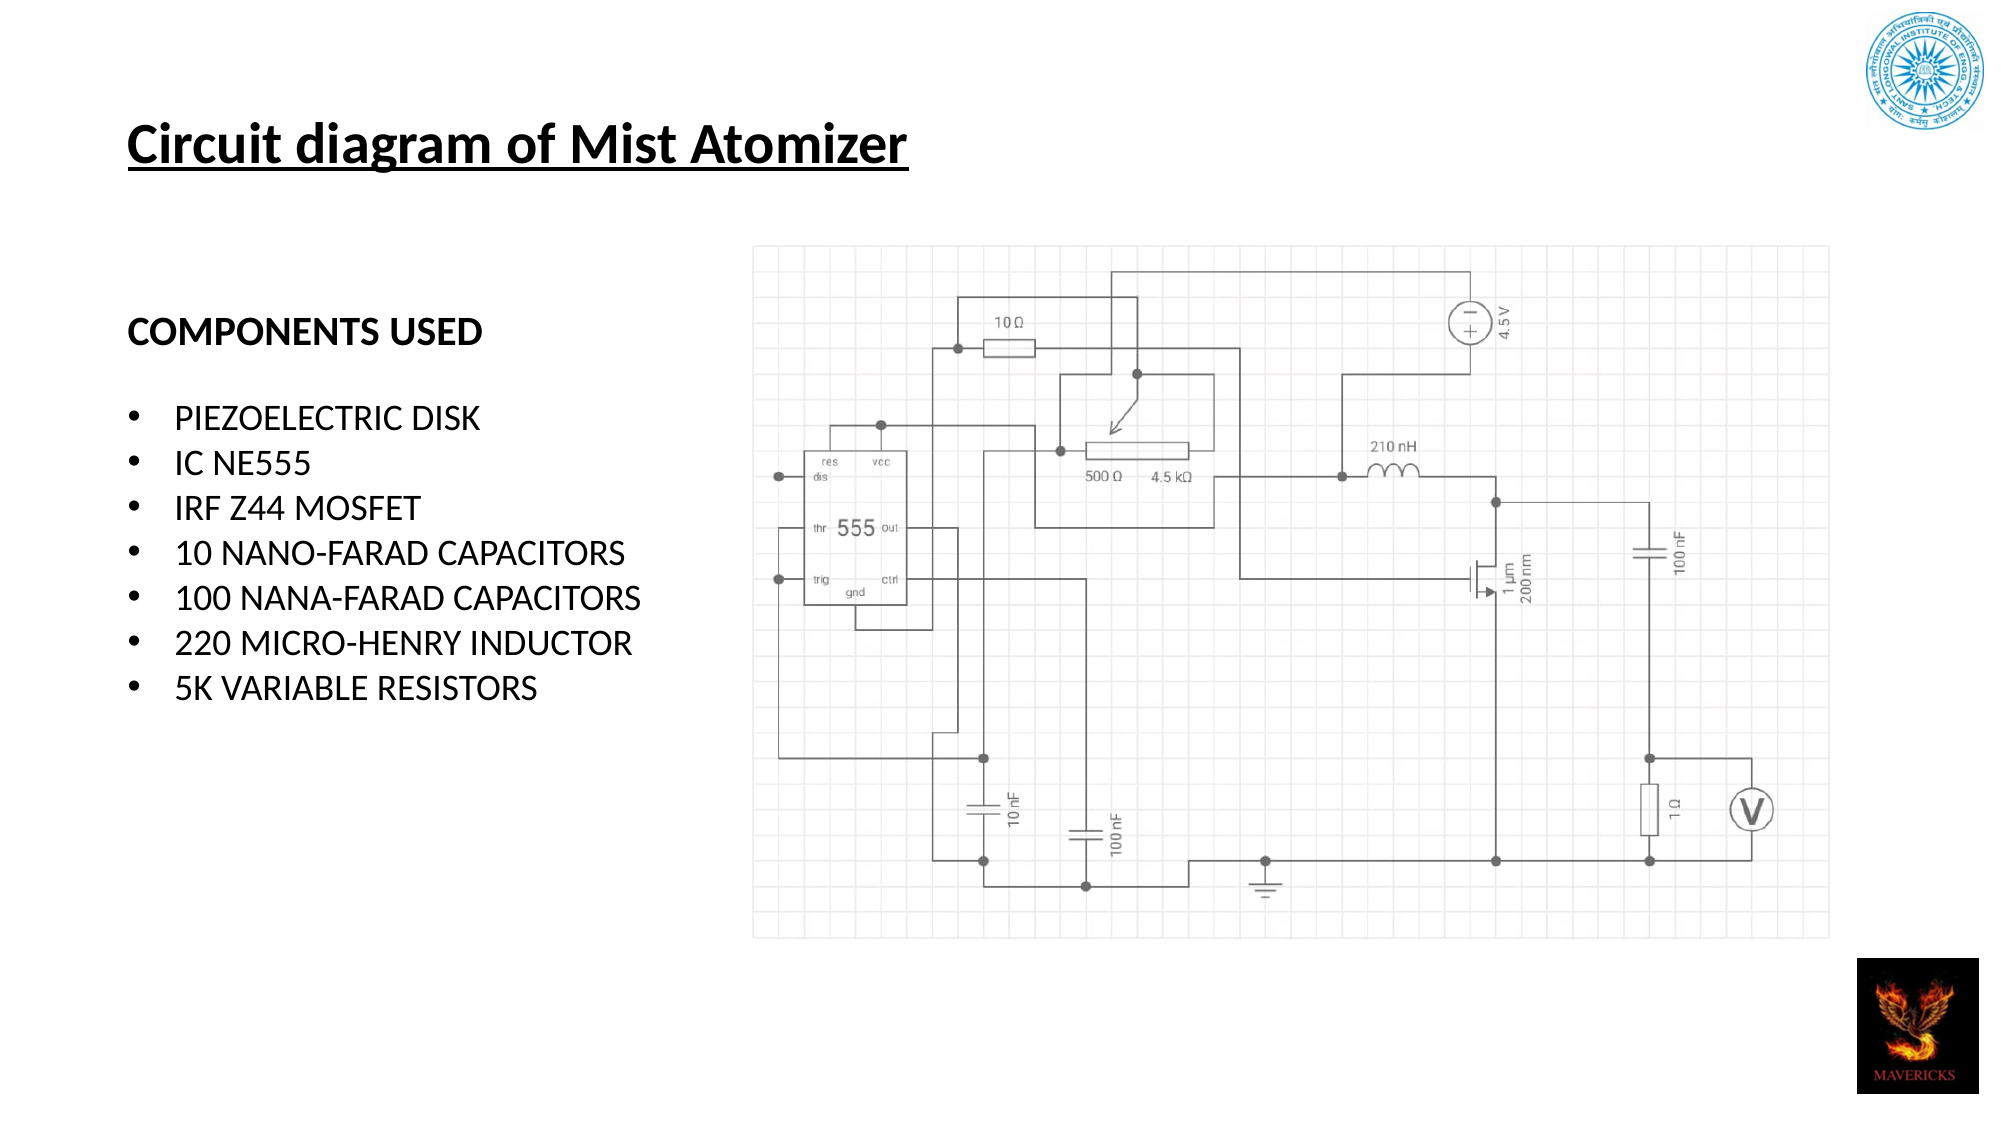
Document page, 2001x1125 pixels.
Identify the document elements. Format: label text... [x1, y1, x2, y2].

picture [727, 220, 1854, 963]
picture [1857, 958, 1979, 1094]
picture [1865, 12, 1984, 130]
text_box COMPONENTS USED PIEZOELECTRIC DISK IC NE555 IRF Z44 MOSFET 10 NANO-FARAD CAPACITORS 100 NANA-FARAD CAPACITORS 220 MICRO-HENRY INDUCTOR 5K VARIABLE RESISTORS [112, 289, 722, 722]
title Circuit diagram of Mist Atomizer [112, 99, 1775, 190]
